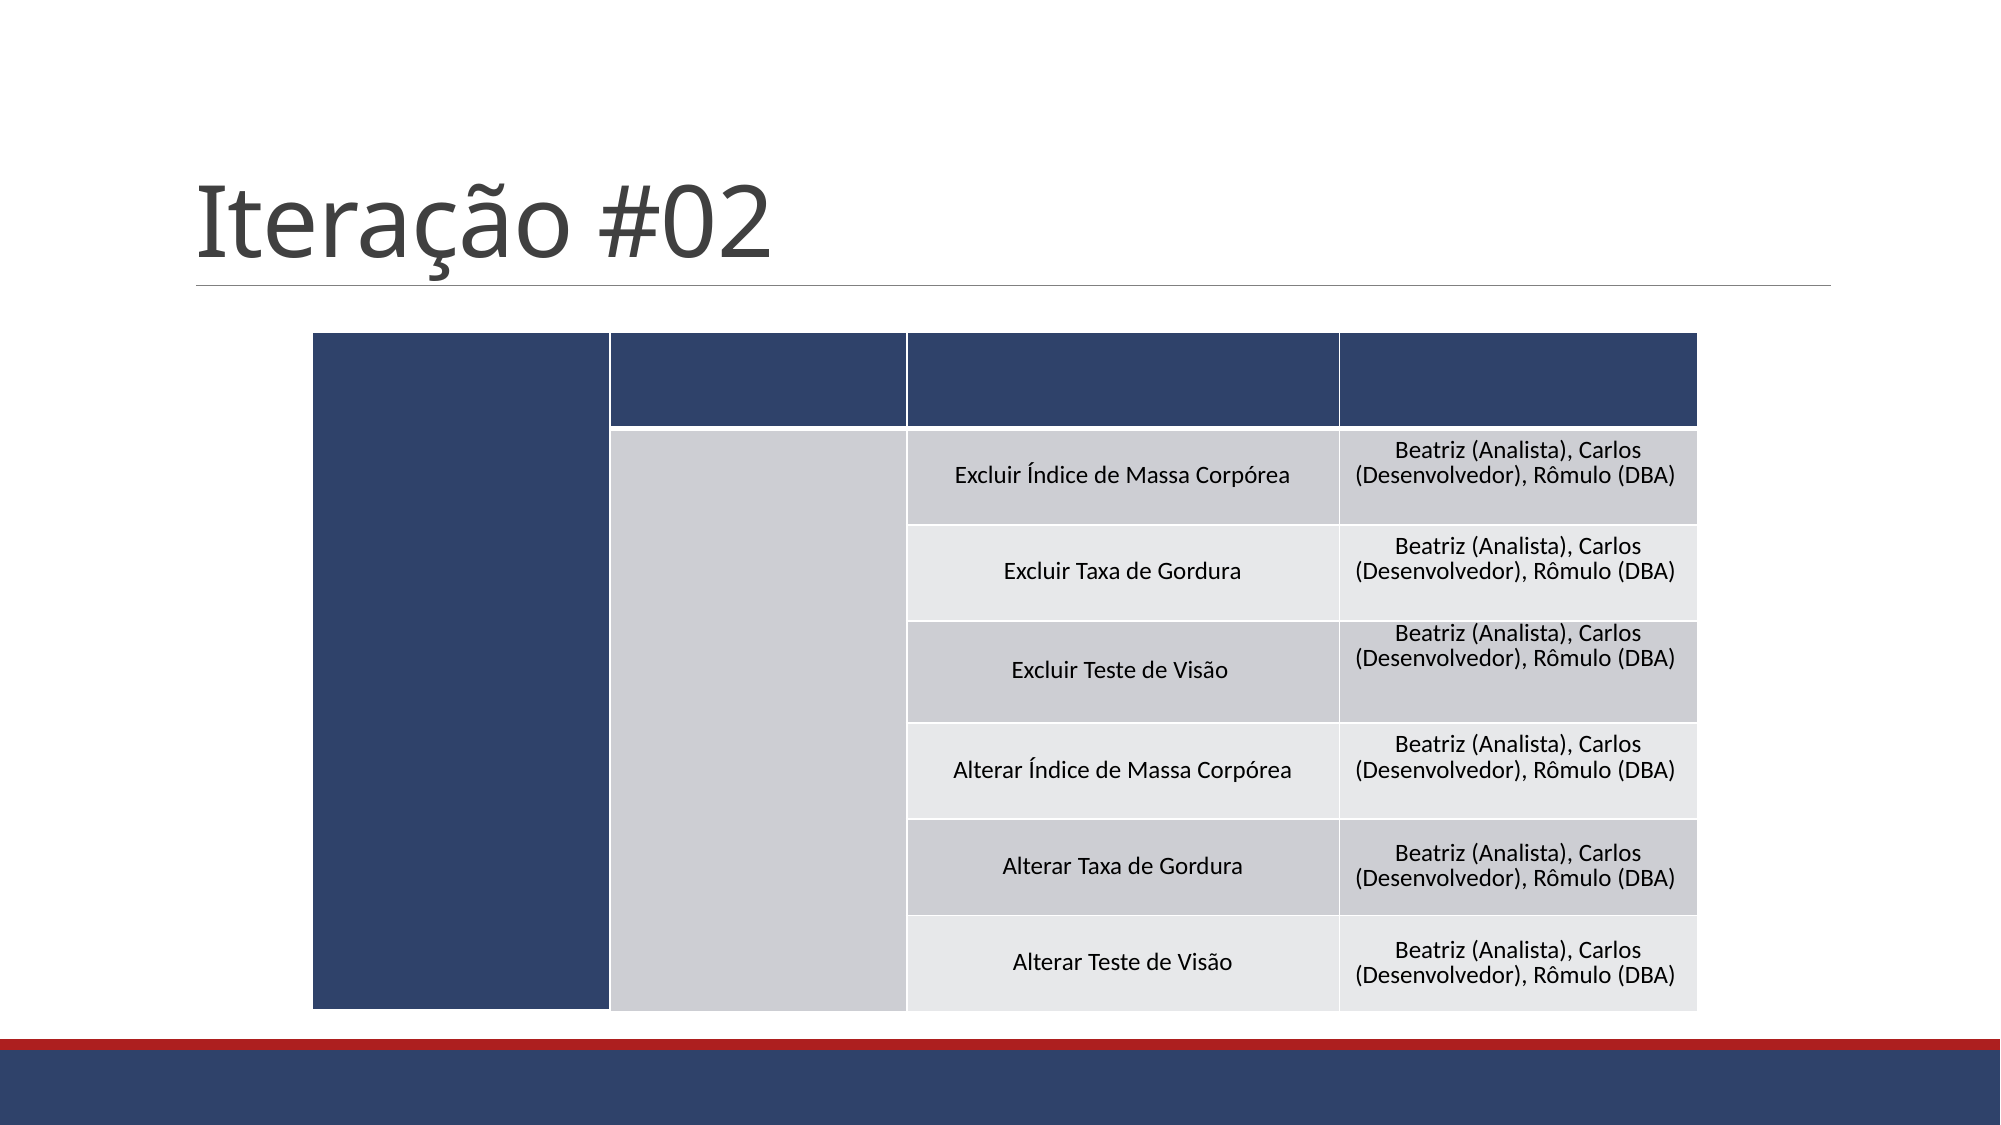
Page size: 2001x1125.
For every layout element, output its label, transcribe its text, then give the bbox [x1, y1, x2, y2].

table_cell Excluir Taxa de Gordura [908, 526, 1339, 620]
table_header [1340, 333, 1697, 426]
table_cell Beatriz (Analista), Carlos (Desenvolvedor), Rômulo (DBA) [1340, 820, 1697, 915]
table_cell Beatriz (Analista), Carlos (Desenvolvedor), Rômulo (DBA) [1340, 431, 1697, 524]
title Iteração #02 [180, 47, 1830, 285]
table_cell Excluir Teste de Visão [908, 622, 1339, 722]
table_cell Beatriz (Analista), Carlos (Desenvolvedor), Rômulo (DBA) [1340, 622, 1697, 722]
table_cell Alterar Teste de Visão [908, 916, 1339, 1011]
table_cell Beatriz (Analista), Carlos (Desenvolvedor), Rômulo (DBA) [1340, 916, 1697, 1011]
table_cell [611, 431, 906, 1011]
table_cell Beatriz (Analista), Carlos (Desenvolvedor), Rômulo (DBA) [1340, 526, 1697, 620]
table_header [611, 333, 906, 426]
table_cell Beatriz (Analista), Carlos (Desenvolvedor), Rômulo (DBA) [1340, 724, 1697, 818]
table_header [313, 333, 609, 1009]
table_cell Excluir Índice de Massa Corpórea [908, 431, 1339, 524]
table_cell Alterar Índice de Massa Corpórea [908, 724, 1339, 818]
table_cell Alterar Taxa de Gordura [908, 820, 1339, 915]
table_header [908, 333, 1339, 426]
